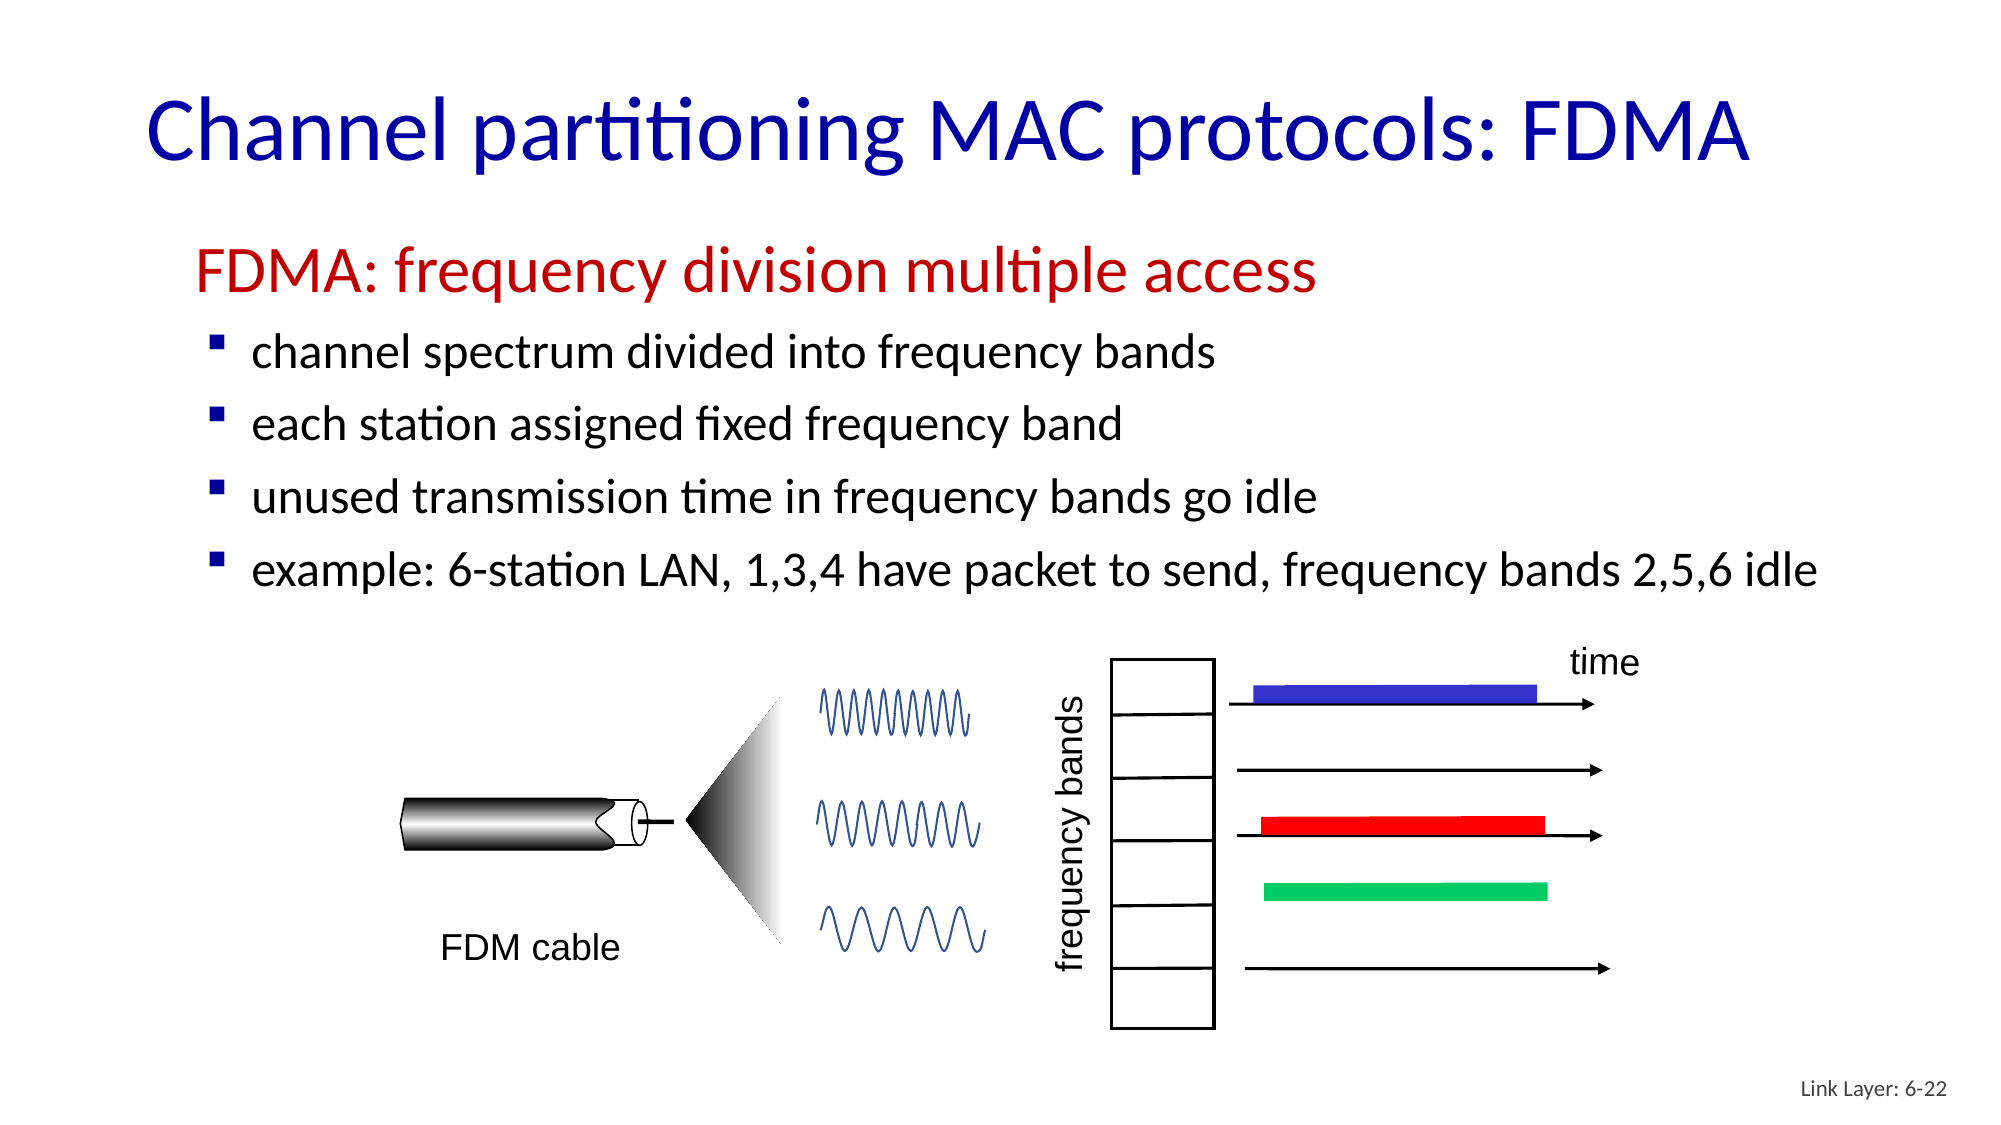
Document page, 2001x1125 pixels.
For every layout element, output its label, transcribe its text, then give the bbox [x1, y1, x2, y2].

text_box [1253, 684, 1538, 704]
text_box [1237, 829, 1603, 842]
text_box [816, 800, 980, 847]
text_box [685, 693, 784, 947]
text_box [1244, 962, 1611, 975]
title Channel partitioning MAC protocols: FDMA [131, 57, 1857, 205]
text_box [820, 689, 970, 736]
slide_number Link Layer: 6- [1512, 1056, 1963, 1117]
text_box [1111, 659, 1215, 1029]
text_box [1261, 816, 1545, 835]
text_box time [1554, 629, 1657, 691]
text_box [1229, 697, 1595, 711]
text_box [400, 798, 674, 850]
text_box frequency bands [1037, 680, 1097, 987]
text_box [819, 905, 987, 953]
text_box FDMA: frequency division multiple access channel spectrum divided into frequency bands each station assigned fixed frequency band unused transmission time in frequency bands go idle example: 6-station LAN, 1,3,4 have packet to send, frequency bands 2,5,6 idle [180, 230, 1896, 624]
text_box FDM cable [425, 915, 636, 976]
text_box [1239, 882, 1606, 903]
text_box [1237, 764, 1603, 777]
